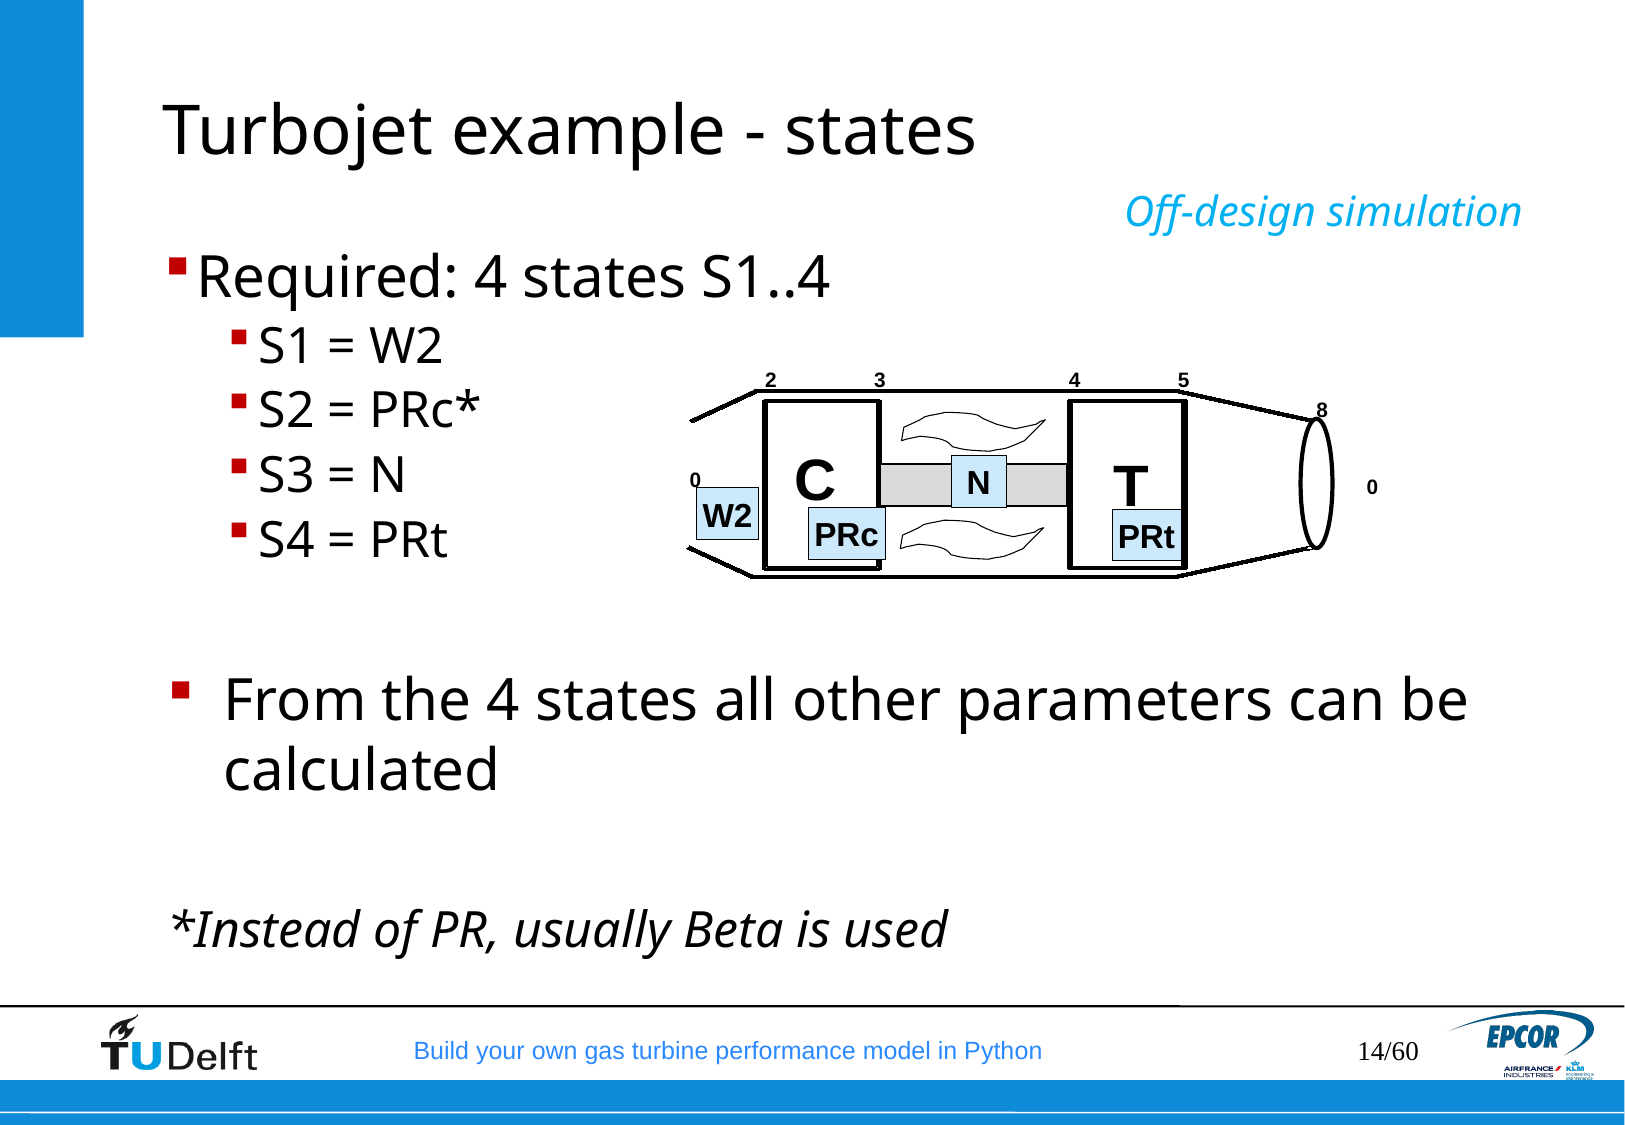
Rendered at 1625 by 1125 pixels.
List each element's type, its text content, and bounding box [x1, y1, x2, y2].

list Off-design simulation [900, 179, 1524, 238]
picture [1447, 1010, 1594, 1080]
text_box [686, 355, 1422, 579]
picture [1561, 1010, 1594, 1023]
picture [101, 1014, 260, 1072]
title Turbojet example - states [162, 75, 1524, 179]
list Required: 4 states S1..4 S1 = W2 S2 = PRc* S3 = N S4 = PRt From the 4 states all other parameters can be calculated *Instead of PR, usually Beta is used [164, 238, 1524, 875]
